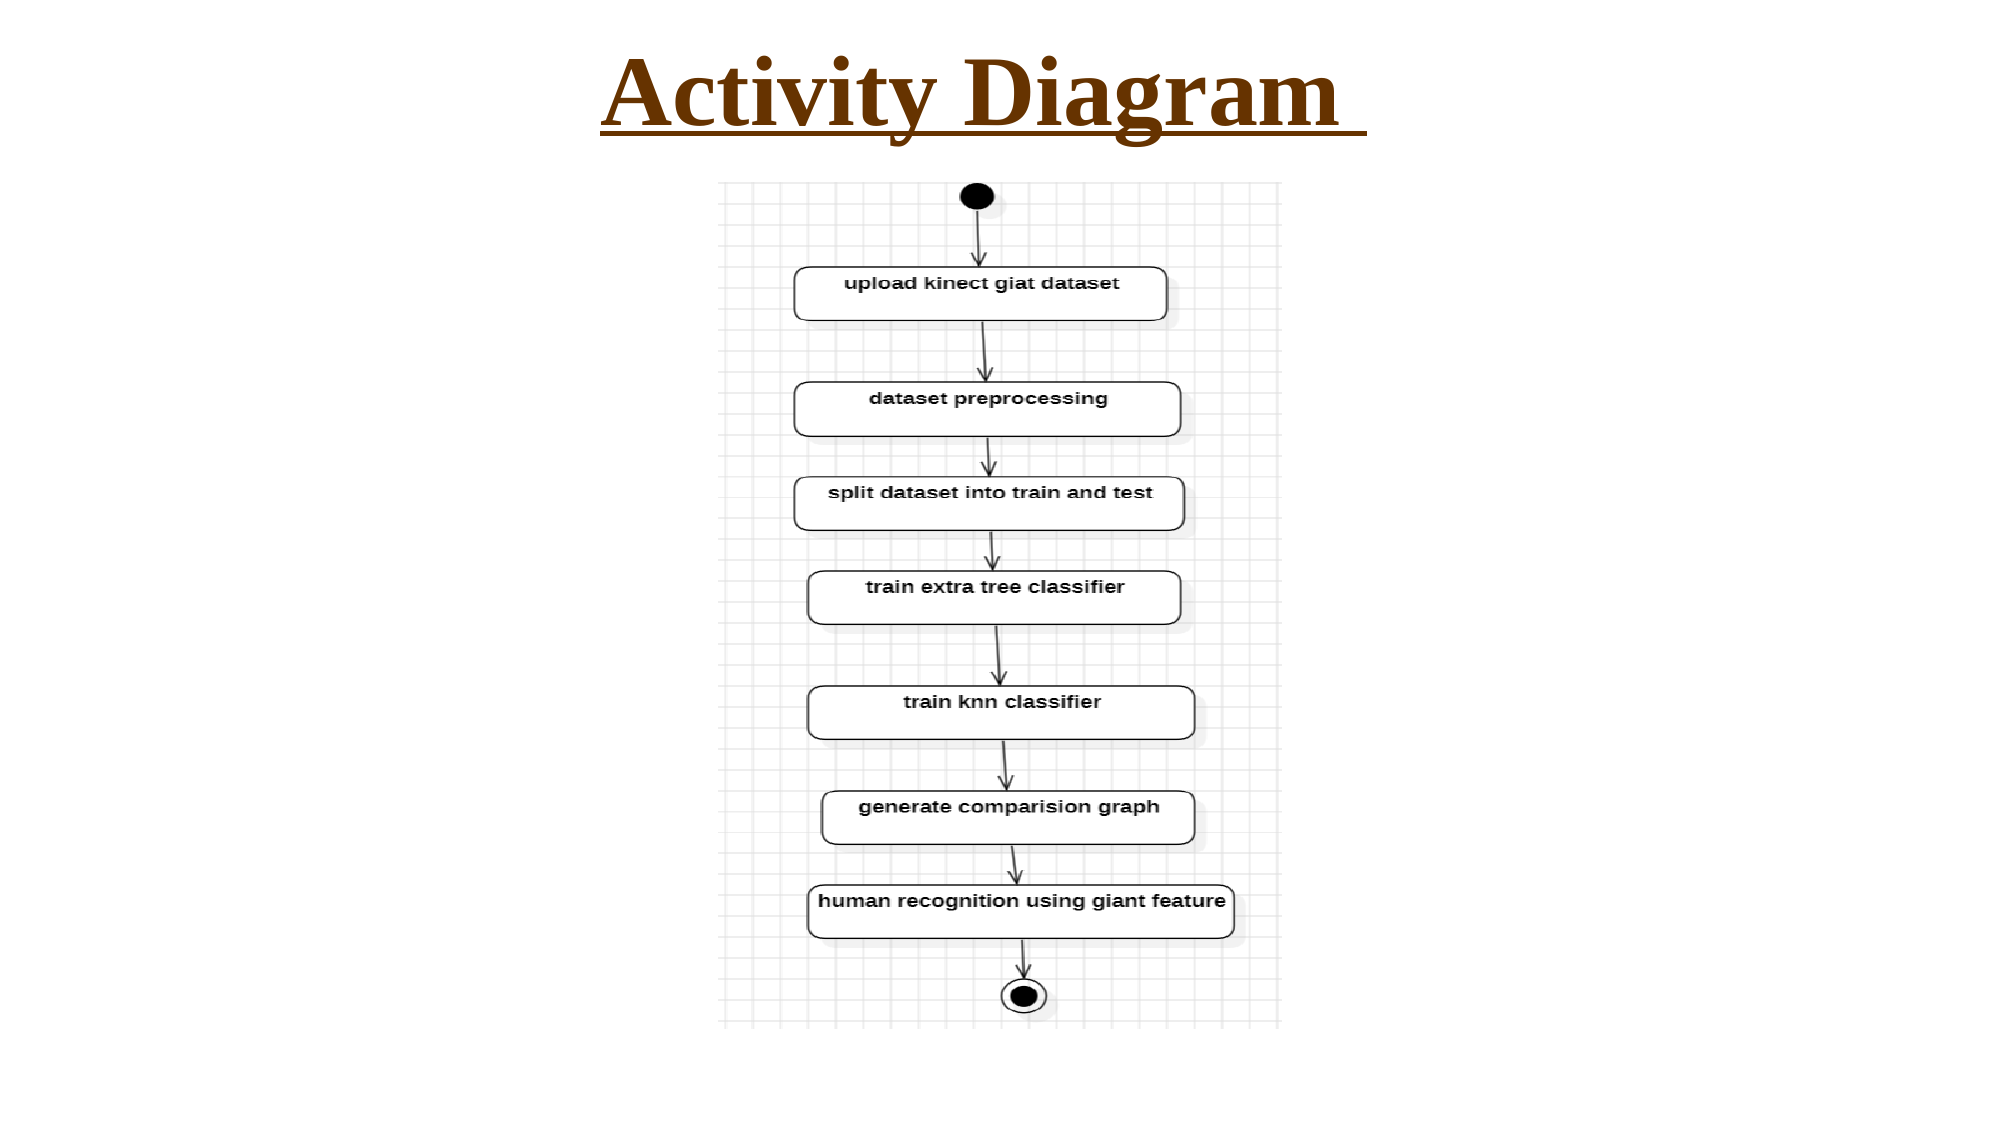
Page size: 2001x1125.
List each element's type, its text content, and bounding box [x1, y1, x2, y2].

picture [718, 182, 1282, 1030]
text_box Activity Diagram [585, 18, 1586, 153]
